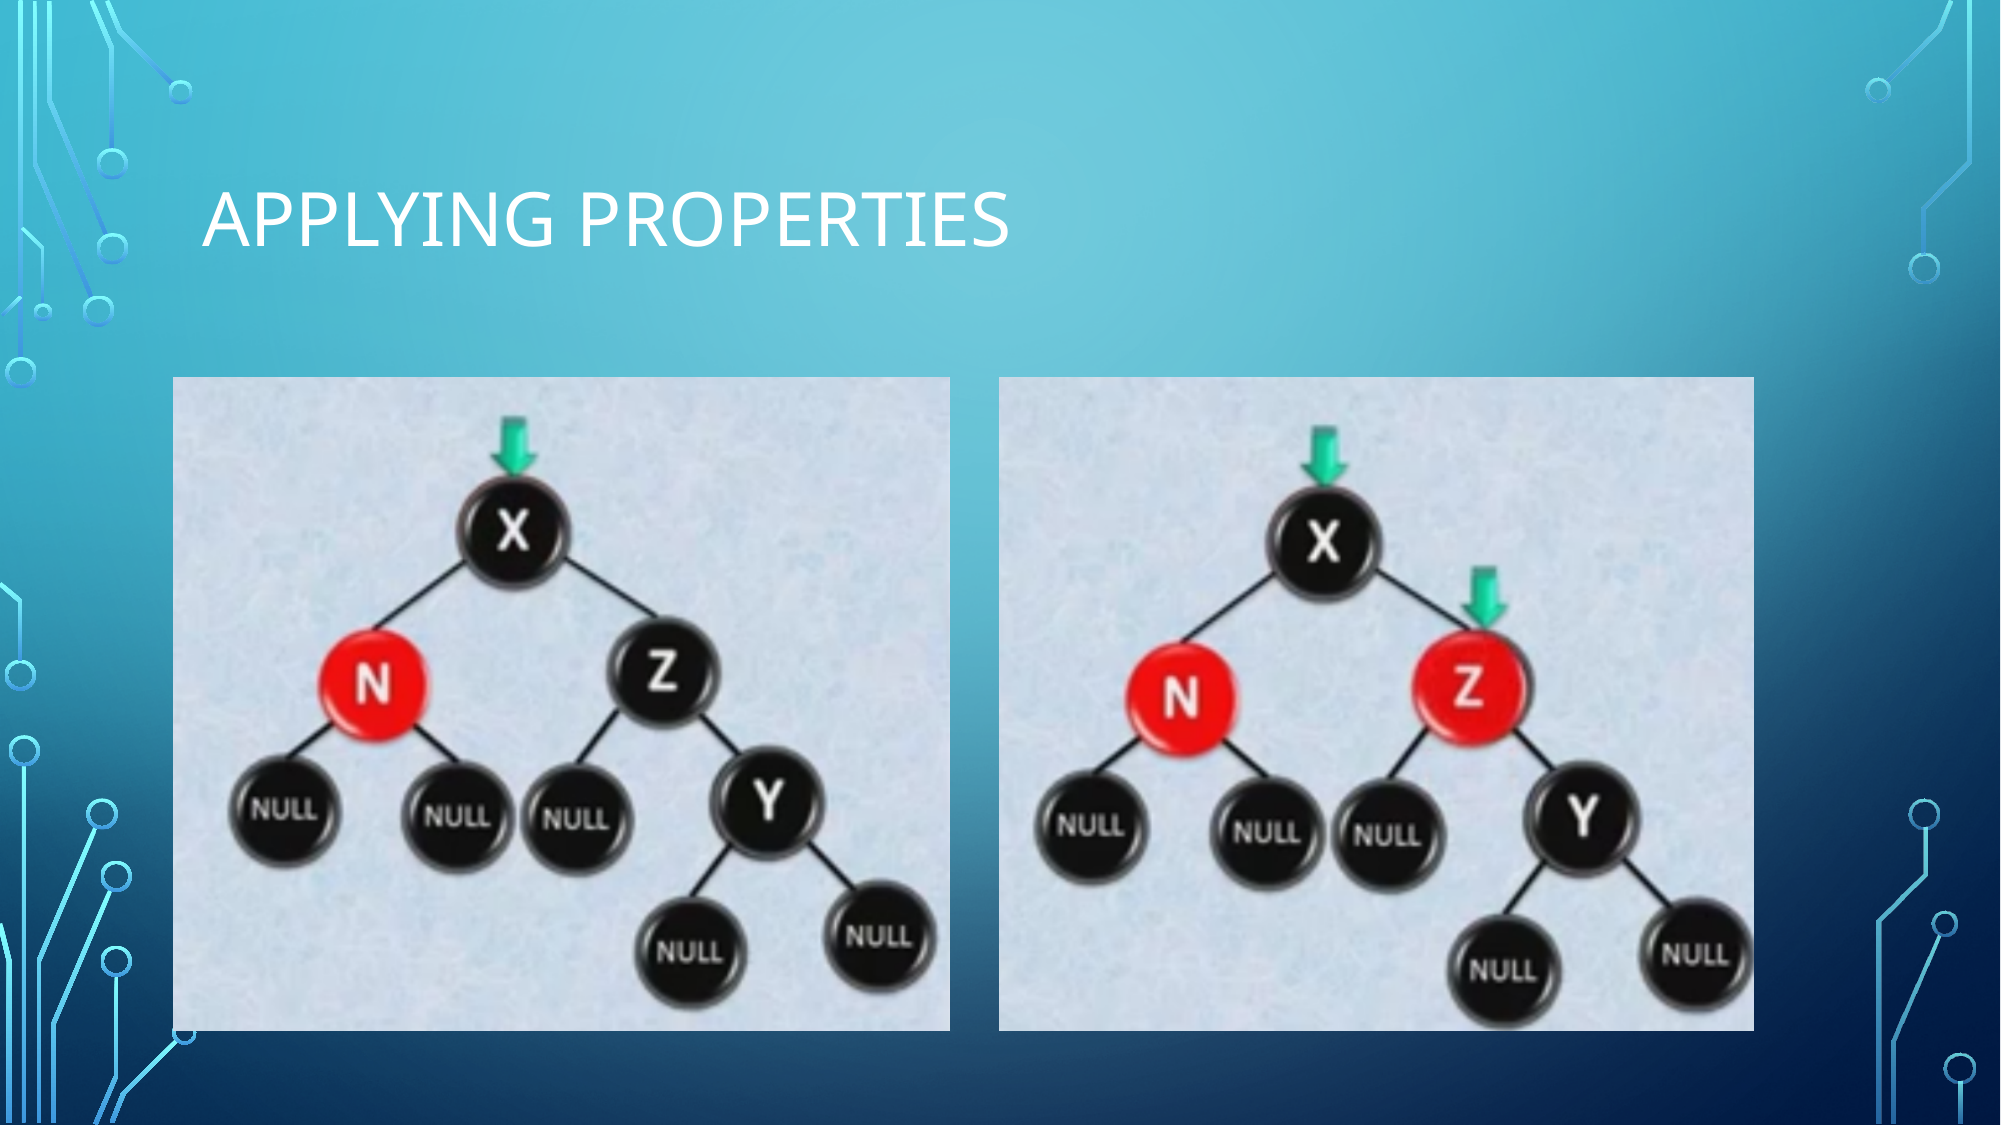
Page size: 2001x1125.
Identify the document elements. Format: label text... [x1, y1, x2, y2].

picture [173, 376, 950, 1031]
title Applying properties [187, 101, 1813, 344]
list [999, 376, 1755, 1031]
